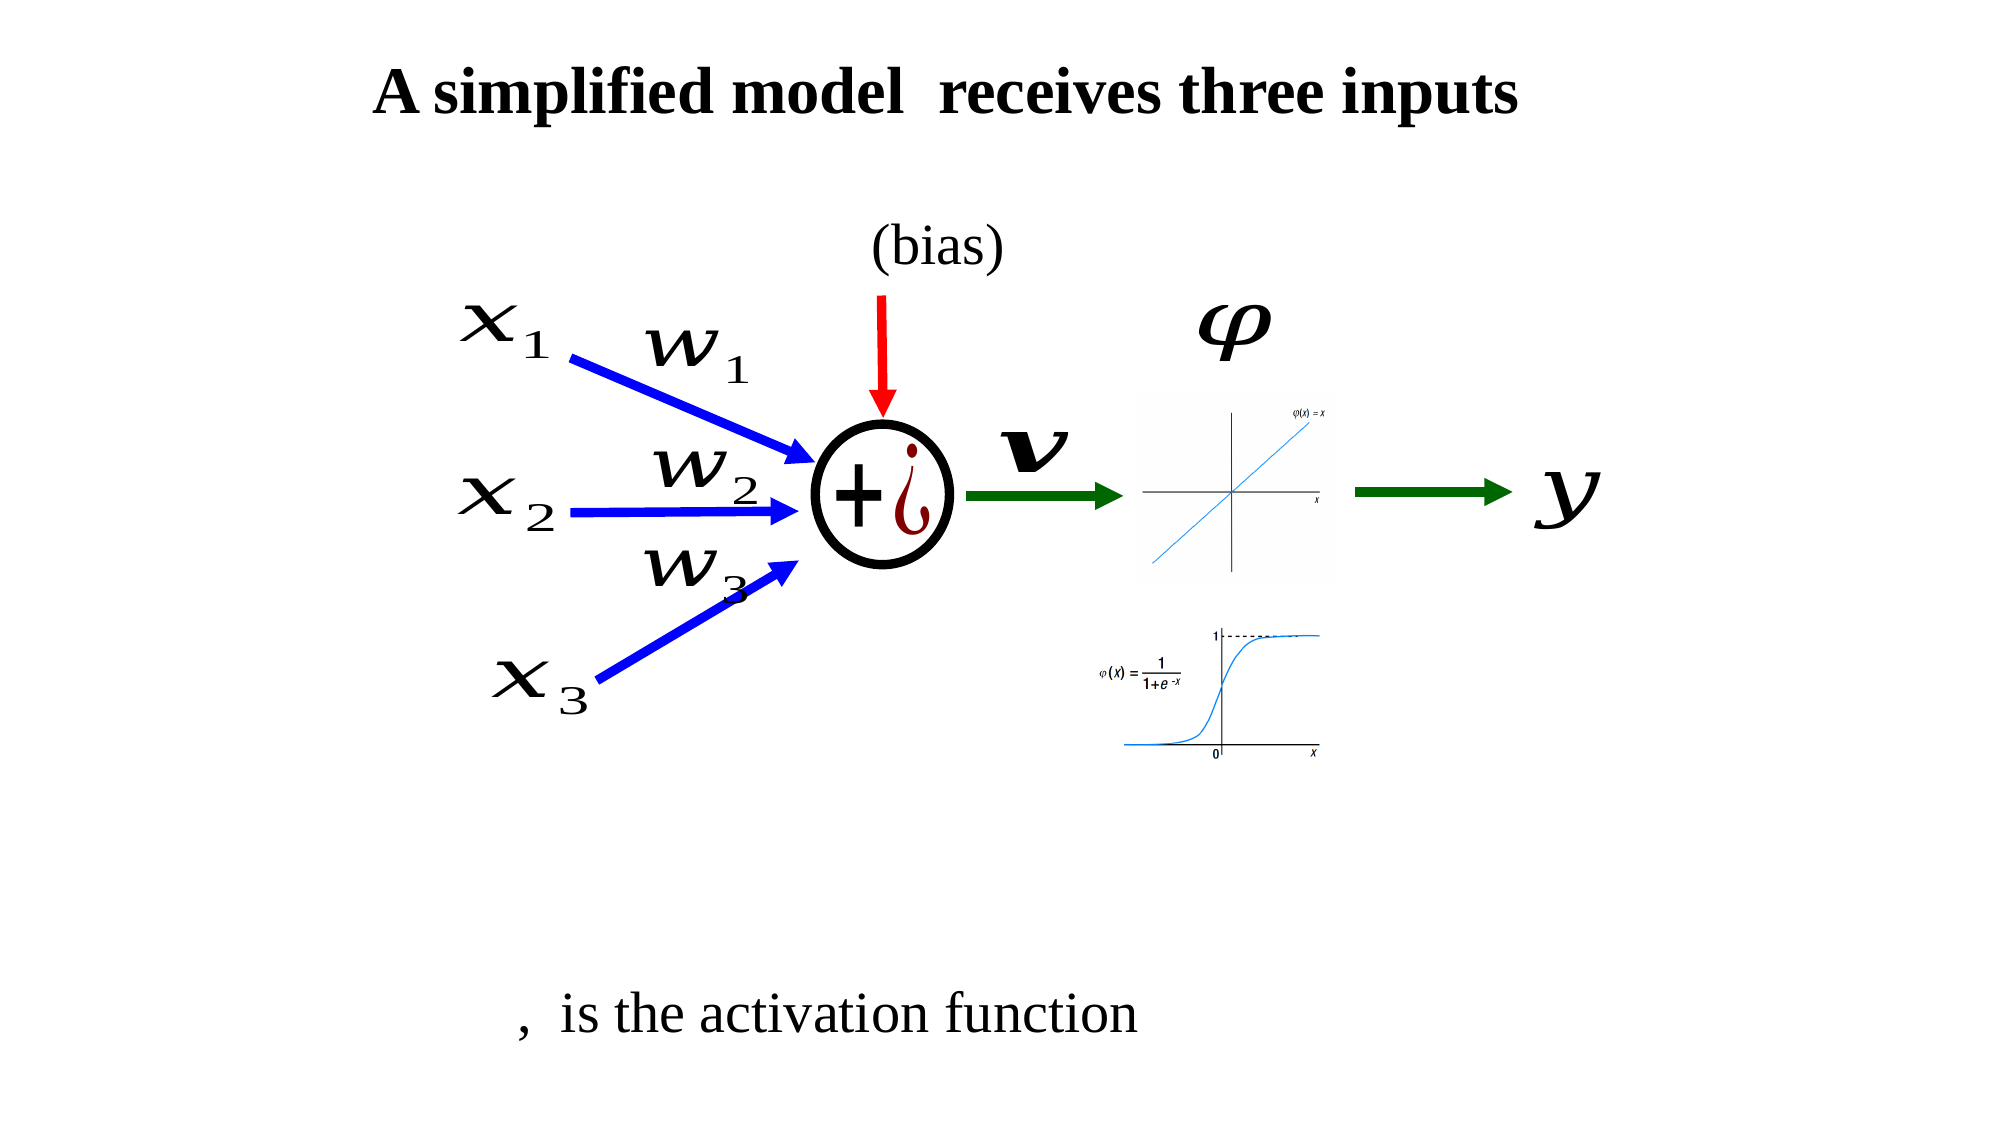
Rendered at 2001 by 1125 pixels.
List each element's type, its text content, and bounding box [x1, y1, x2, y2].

picture [1137, 390, 1337, 585]
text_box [596, 560, 799, 681]
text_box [570, 357, 816, 463]
title A simplified model receives three inputs [342, 26, 1717, 158]
picture [1094, 616, 1337, 764]
text_box [814, 423, 951, 566]
